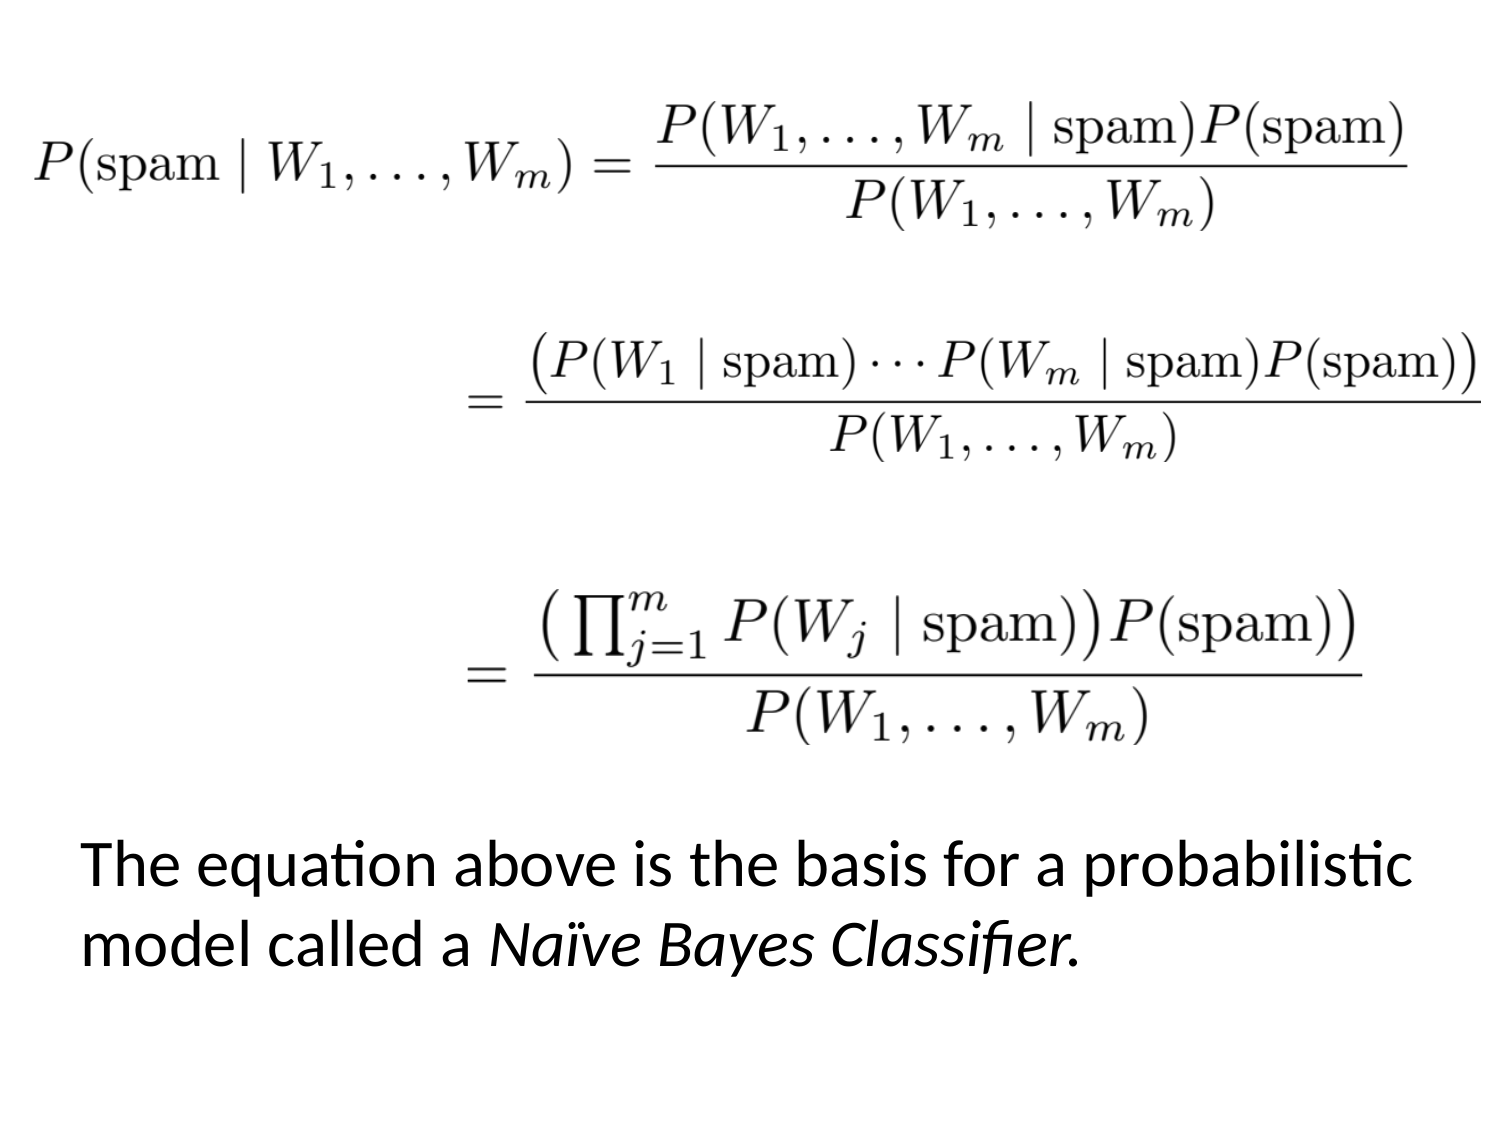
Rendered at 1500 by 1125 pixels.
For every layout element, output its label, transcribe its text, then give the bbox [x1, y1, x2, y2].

picture [467, 331, 1482, 462]
text_box The equation above is the basis for a probabilistic model called a Naïve Bayes Classifier. [65, 812, 1439, 987]
picture [467, 588, 1363, 745]
picture [34, 100, 1408, 231]
